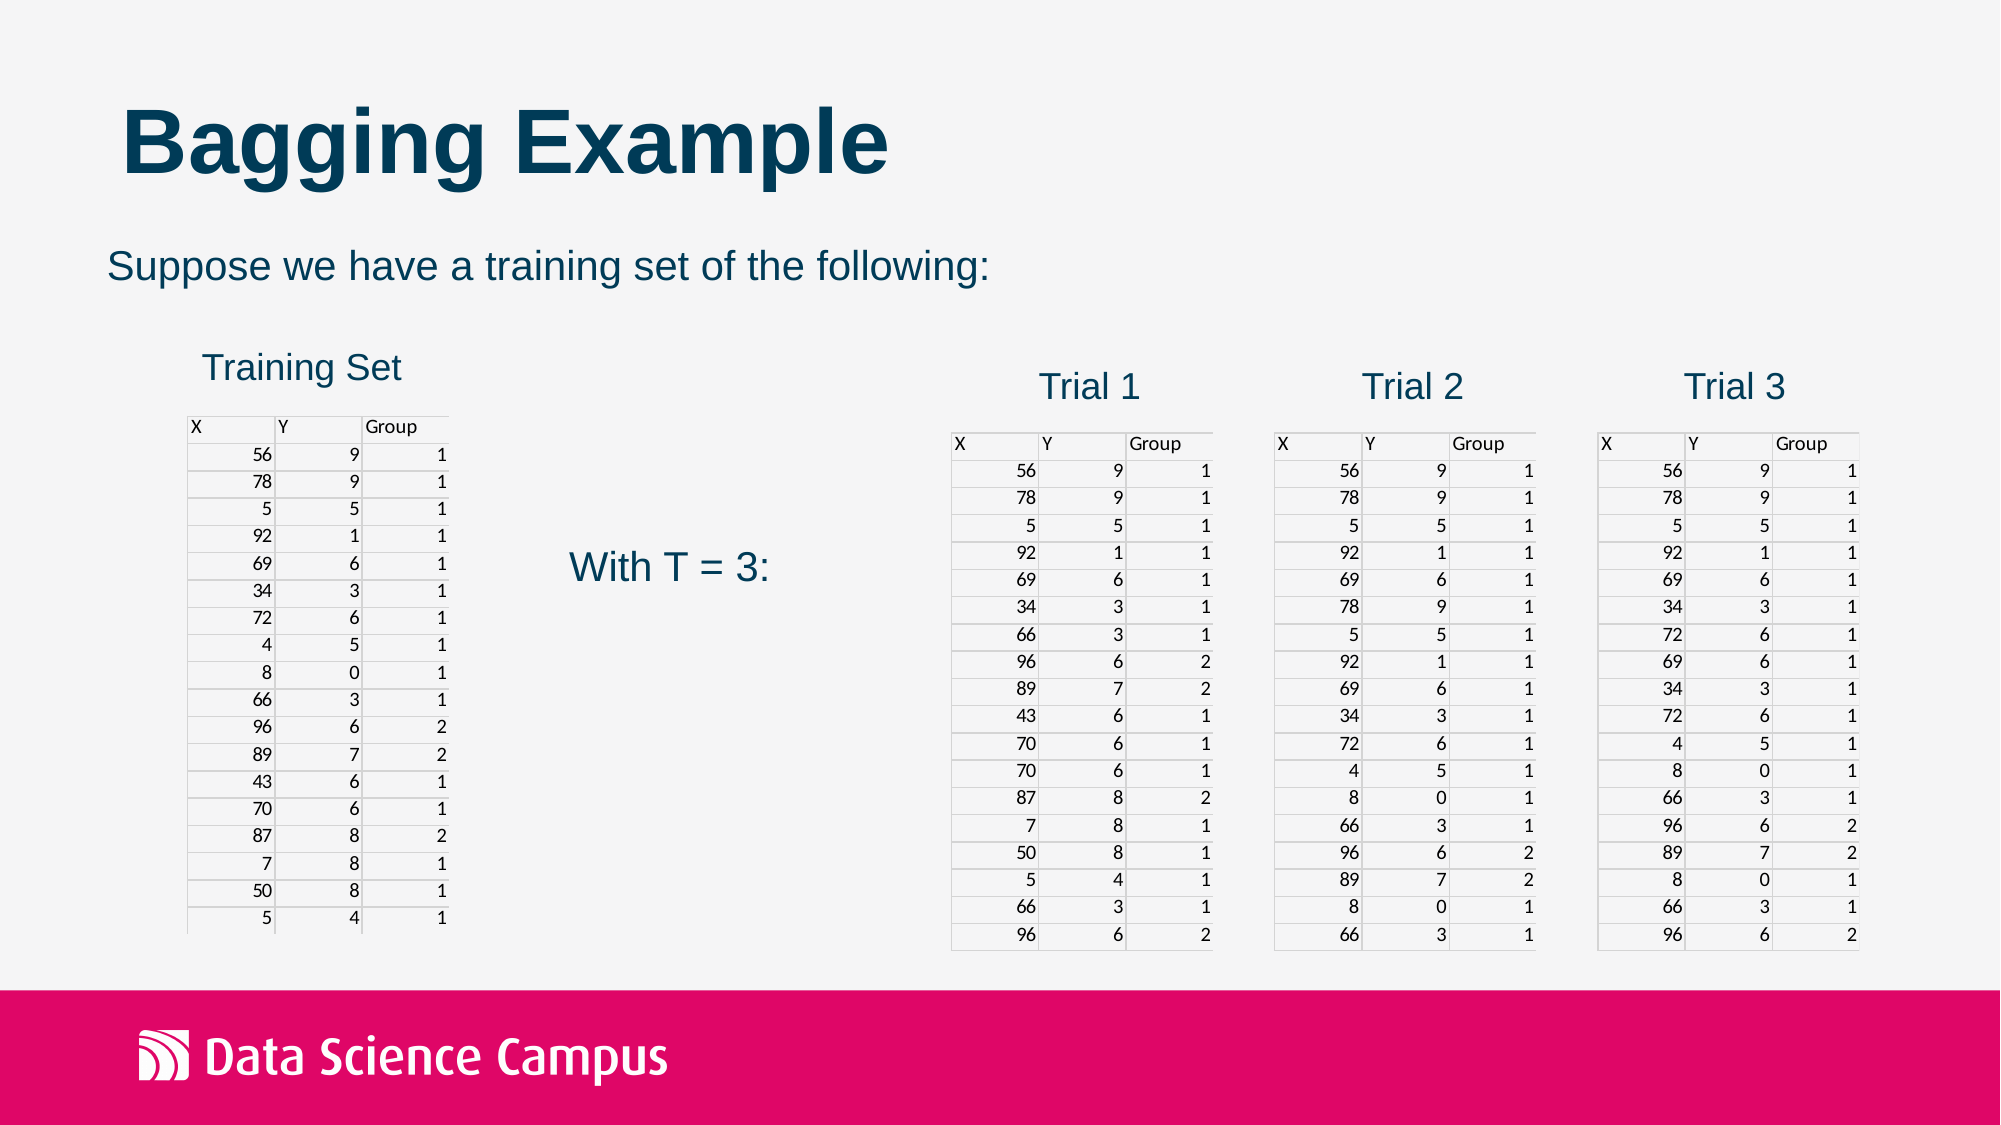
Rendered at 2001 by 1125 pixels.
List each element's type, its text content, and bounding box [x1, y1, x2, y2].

text_box Training Set [186, 335, 425, 396]
list Suppose we have a training set of the following: [106, 233, 1040, 317]
text_box Trial 3 [1668, 355, 1812, 415]
picture [1273, 432, 1538, 952]
title Bagging Example [106, 87, 921, 224]
picture [139, 1030, 667, 1086]
picture [950, 432, 1215, 952]
text_box Trial 2 [1346, 355, 1491, 415]
text_box With T = 3: [554, 532, 886, 598]
picture [1597, 432, 1861, 952]
picture [186, 415, 451, 936]
text_box Trial 1 [1023, 355, 1167, 415]
